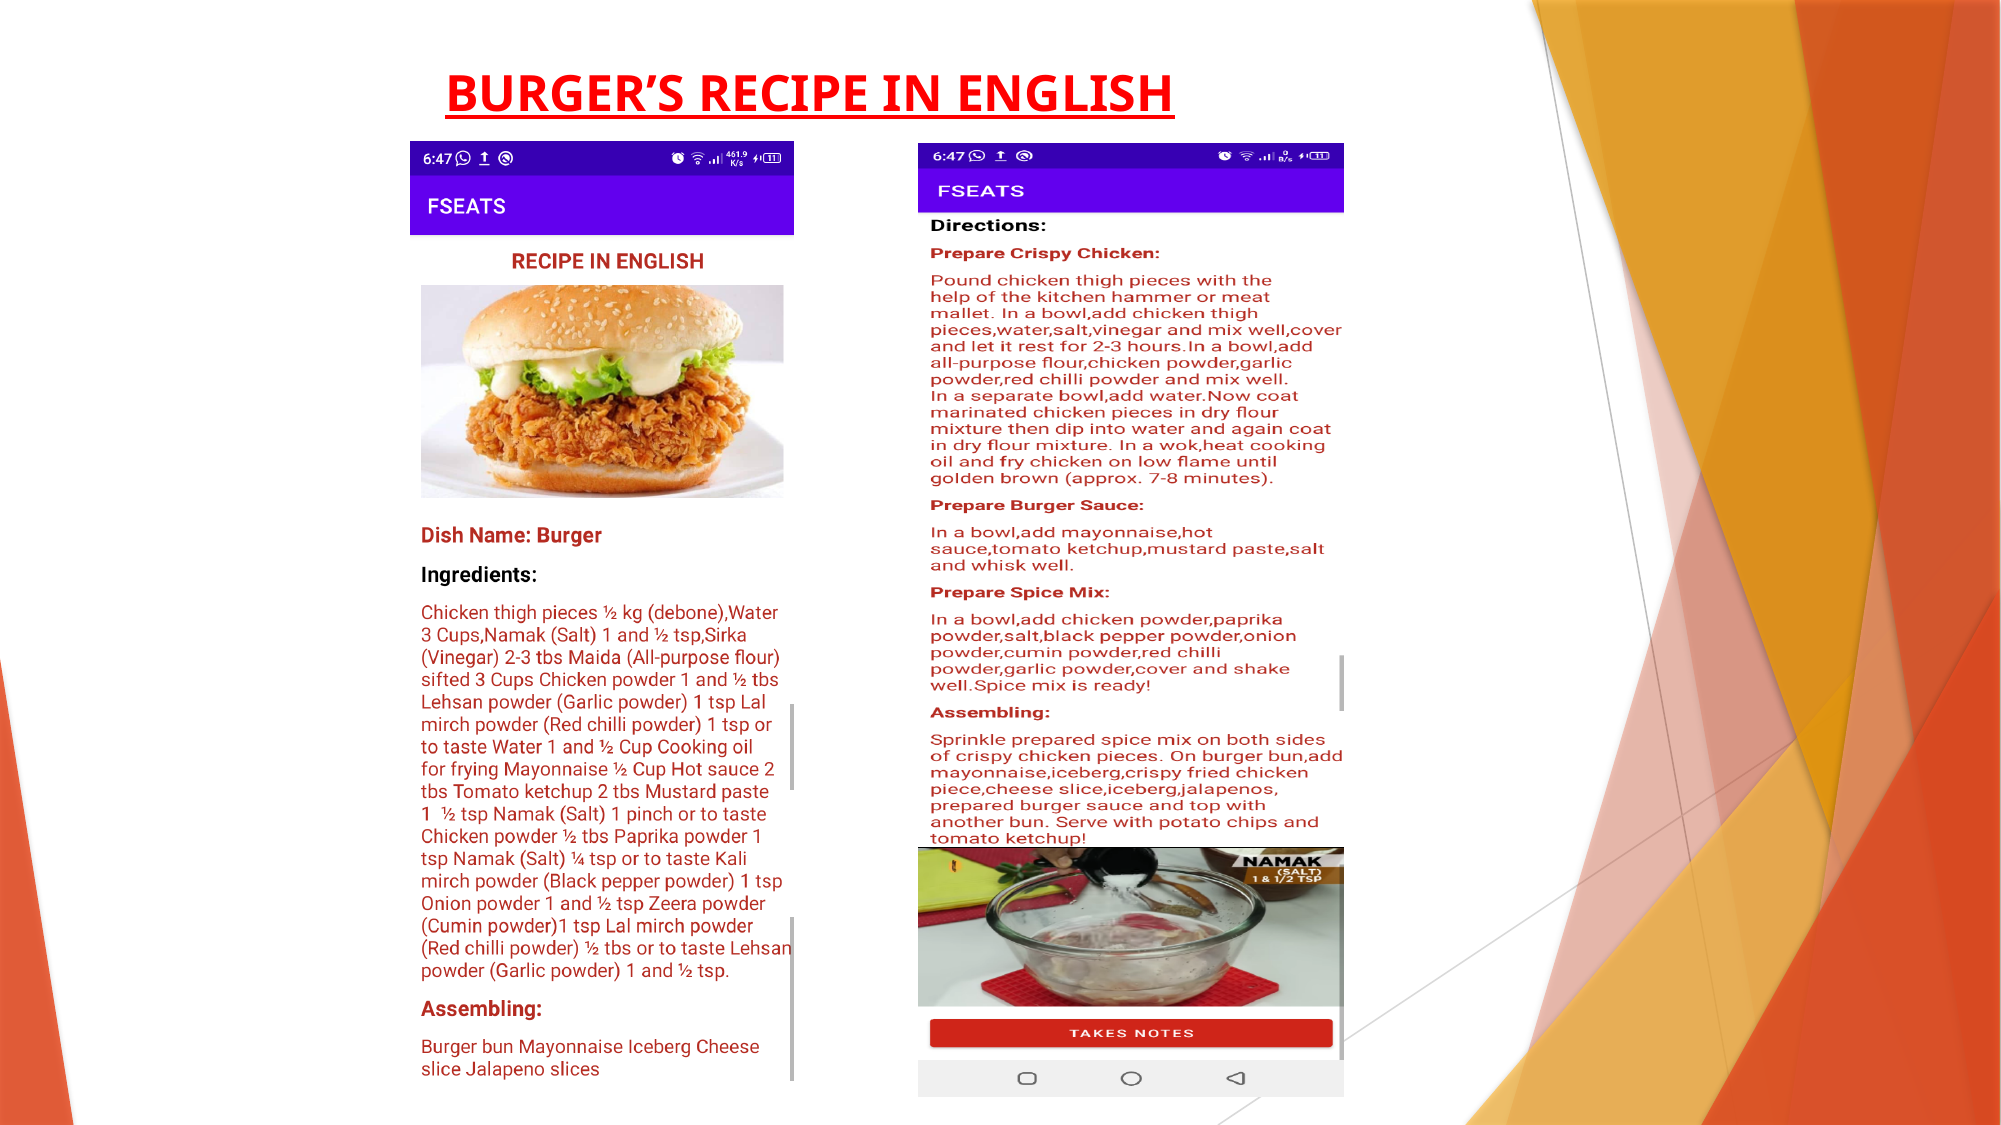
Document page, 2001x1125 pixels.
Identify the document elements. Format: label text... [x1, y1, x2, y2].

title BURGER’S RECIPE IN ENGLISH [104, 53, 1516, 144]
picture [918, 142, 1345, 1097]
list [409, 141, 794, 1095]
